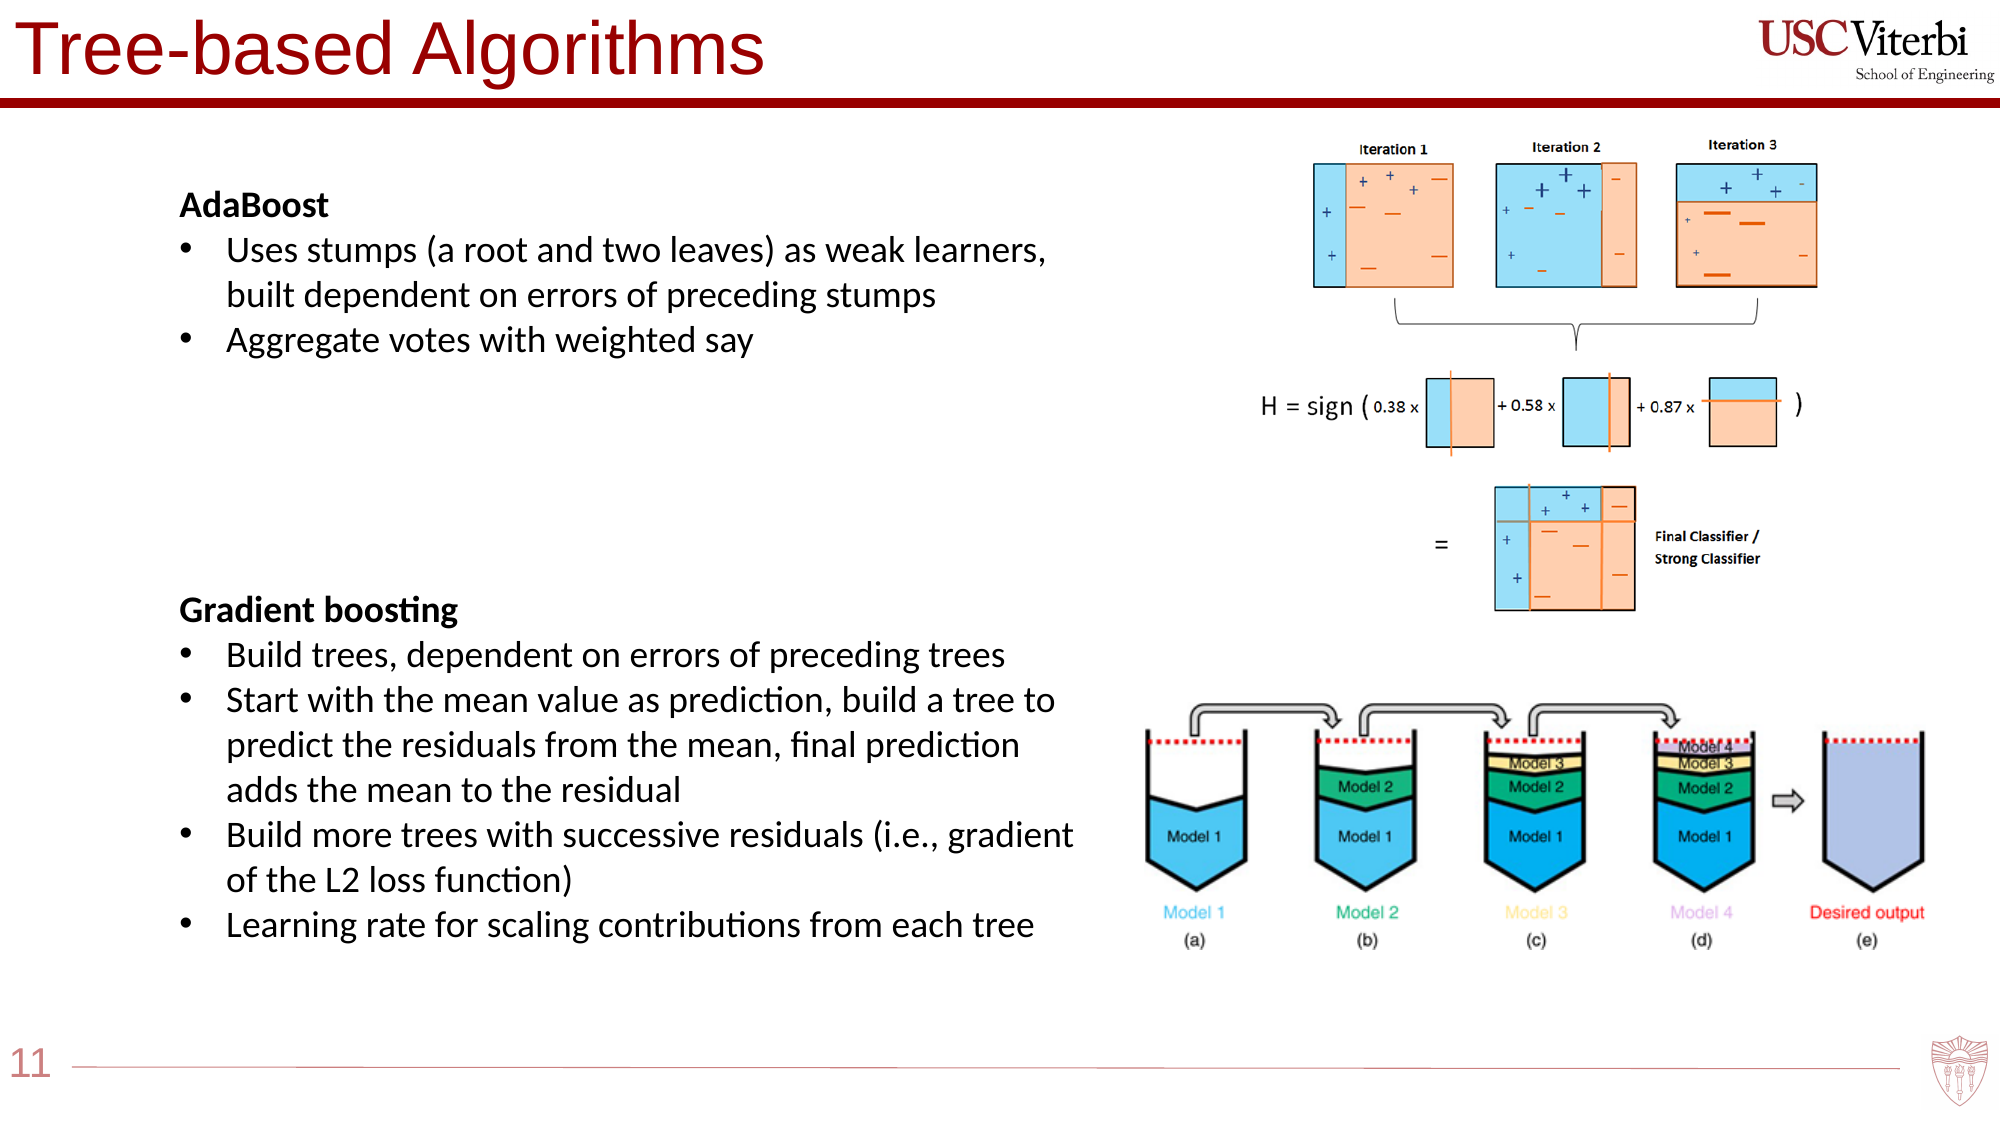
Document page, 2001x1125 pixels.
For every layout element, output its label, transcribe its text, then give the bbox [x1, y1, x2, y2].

picture [1144, 702, 1926, 950]
picture [1258, 131, 1820, 613]
picture [1756, 11, 2000, 88]
text_box AdaBoost Uses stumps (a root and two leaves) as weak learners, built dependent on errors of preceding stumps Aggregate votes with weighted say Gradient boosting Build trees, dependent on errors of preceding trees Start with the mean value as prediction, build a tree to predict the residuals from the mean, final prediction adds the mean to the residual Build more trees with successive residuals (i.e., gradient of the L2 loss function) Learning rate for scaling contributions from each tree [89, 172, 1098, 953]
text_box Tree-based Algorithms [0, 0, 1668, 98]
